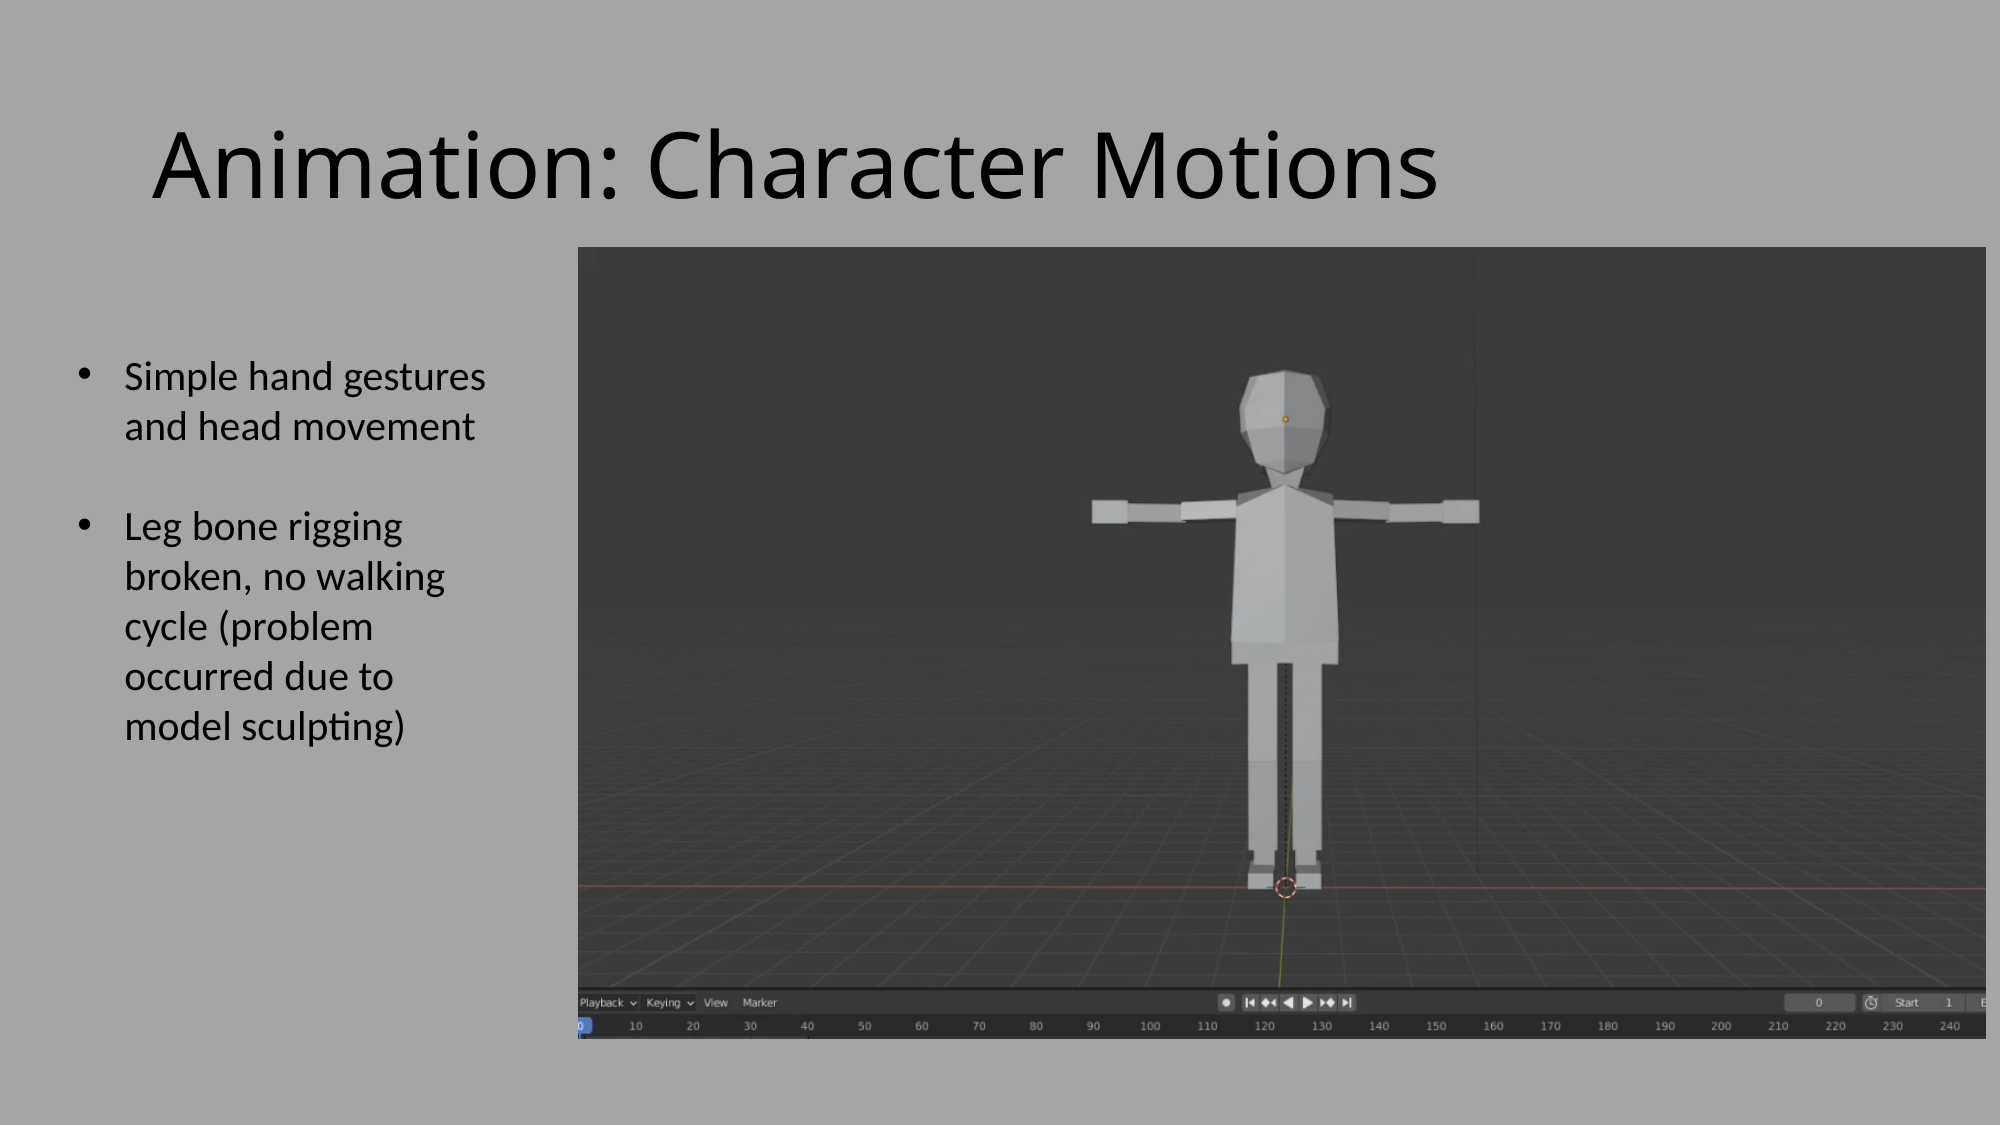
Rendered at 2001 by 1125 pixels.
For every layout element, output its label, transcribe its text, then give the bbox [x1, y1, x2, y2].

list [577, 246, 1987, 1040]
text_box Simple hand gestures and head movement Leg bone rigging broken, no walking cycle (problem occurred due to model sculpting) [62, 341, 524, 757]
title Animation: Character Motions [137, 59, 1863, 278]
